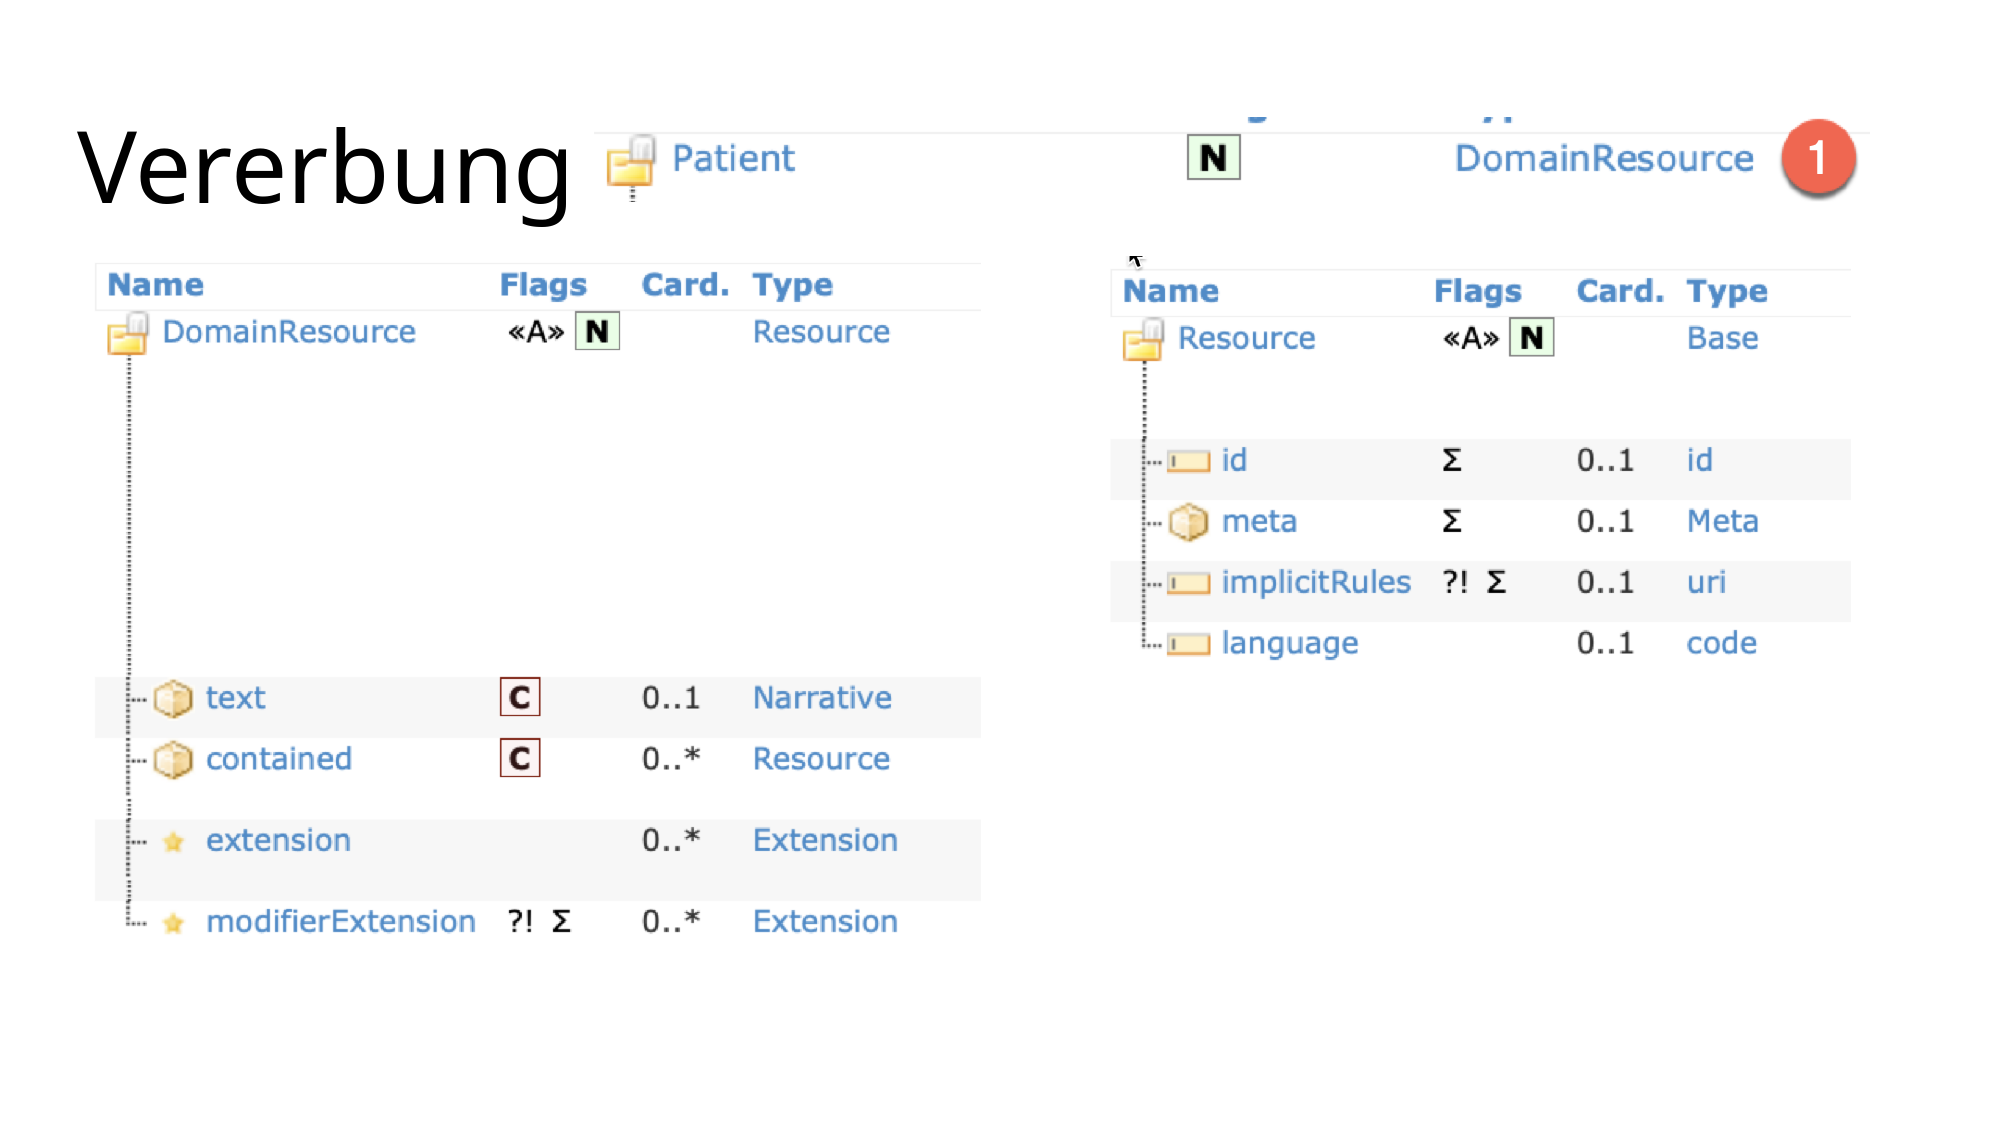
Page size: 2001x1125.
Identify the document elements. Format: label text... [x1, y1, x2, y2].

picture [79, 256, 981, 963]
title Vererbung [62, 62, 1938, 280]
picture [594, 117, 1870, 202]
picture [1107, 256, 1851, 698]
